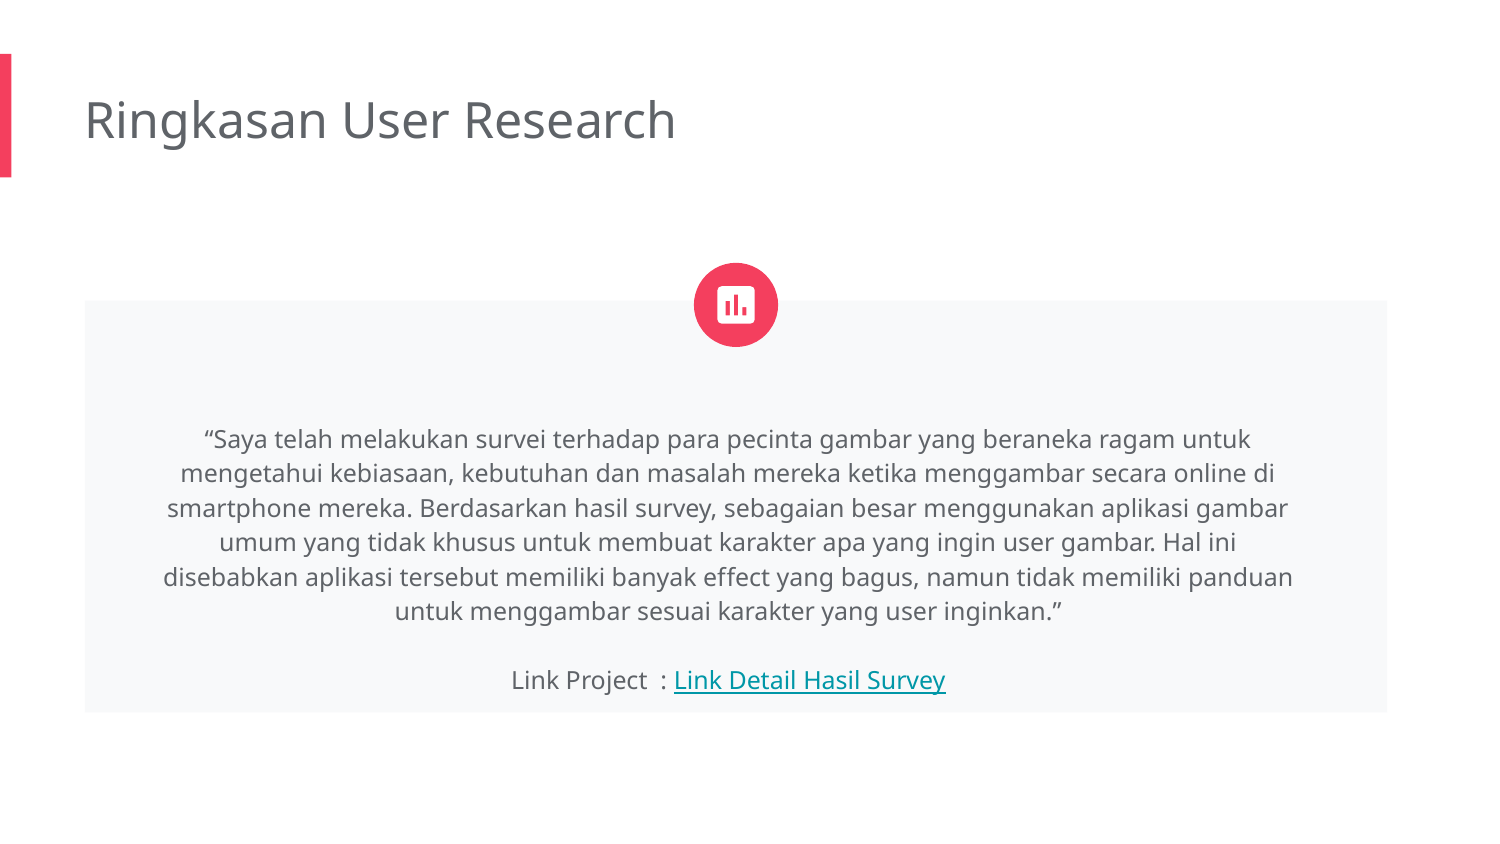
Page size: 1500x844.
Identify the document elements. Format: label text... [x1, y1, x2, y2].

text_box Ringkasan User Research [84, 73, 1095, 164]
text_box [84, 300, 1388, 713]
text_box [717, 286, 755, 324]
text_box “Saya telah melakukan survei terhadap para pecinta gambar yang beraneka ragam untuk mengetahui kebiasaan, kebutuhan dan masalah mereka ketika menggambar secara online di smartphone mereka. Berdasarkan hasil survey, sebagaian besar menggunakan aplikasi gambar umum yang tidak khusus untuk membuat karakter apa yang ingin user gambar. Hal ini disebabkan aplikasi tersebut memiliki banyak effect yang bagus, namun tidak memiliki panduan untuk menggambar sesuai karakter yang user inginkan.” Link Project : Link Detail Hasil Survey [150, 403, 1322, 714]
text_box [693, 262, 779, 348]
